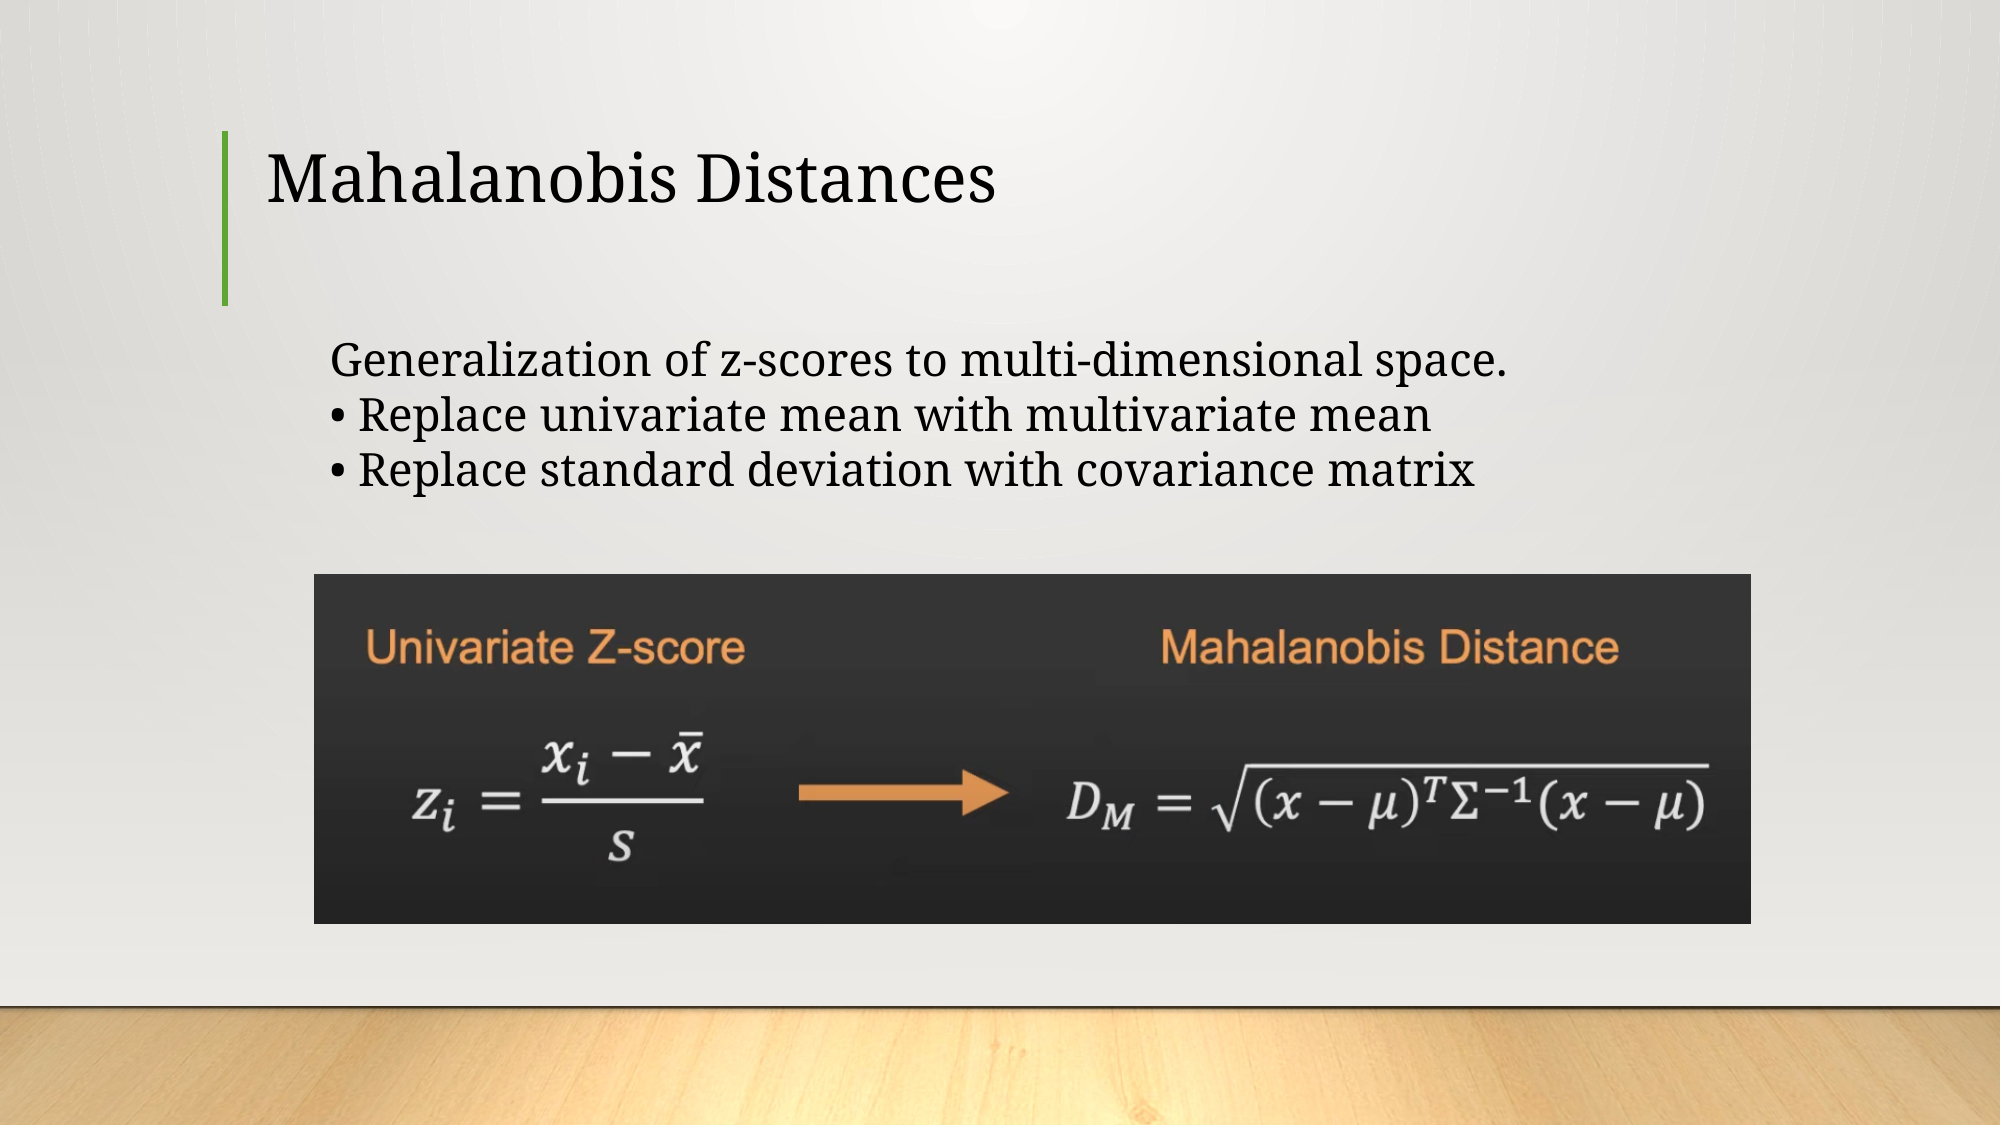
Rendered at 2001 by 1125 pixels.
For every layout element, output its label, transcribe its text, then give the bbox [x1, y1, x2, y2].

text_box Generalization of z-scores to multi-dimensional space. • Replace univariate mean with multivariate mean • Replace standard deviation with covariance matrix [314, 323, 1679, 504]
title Mahalanobis Distances [251, 131, 1814, 305]
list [314, 573, 1751, 925]
picture [0, 1006, 2000, 1125]
